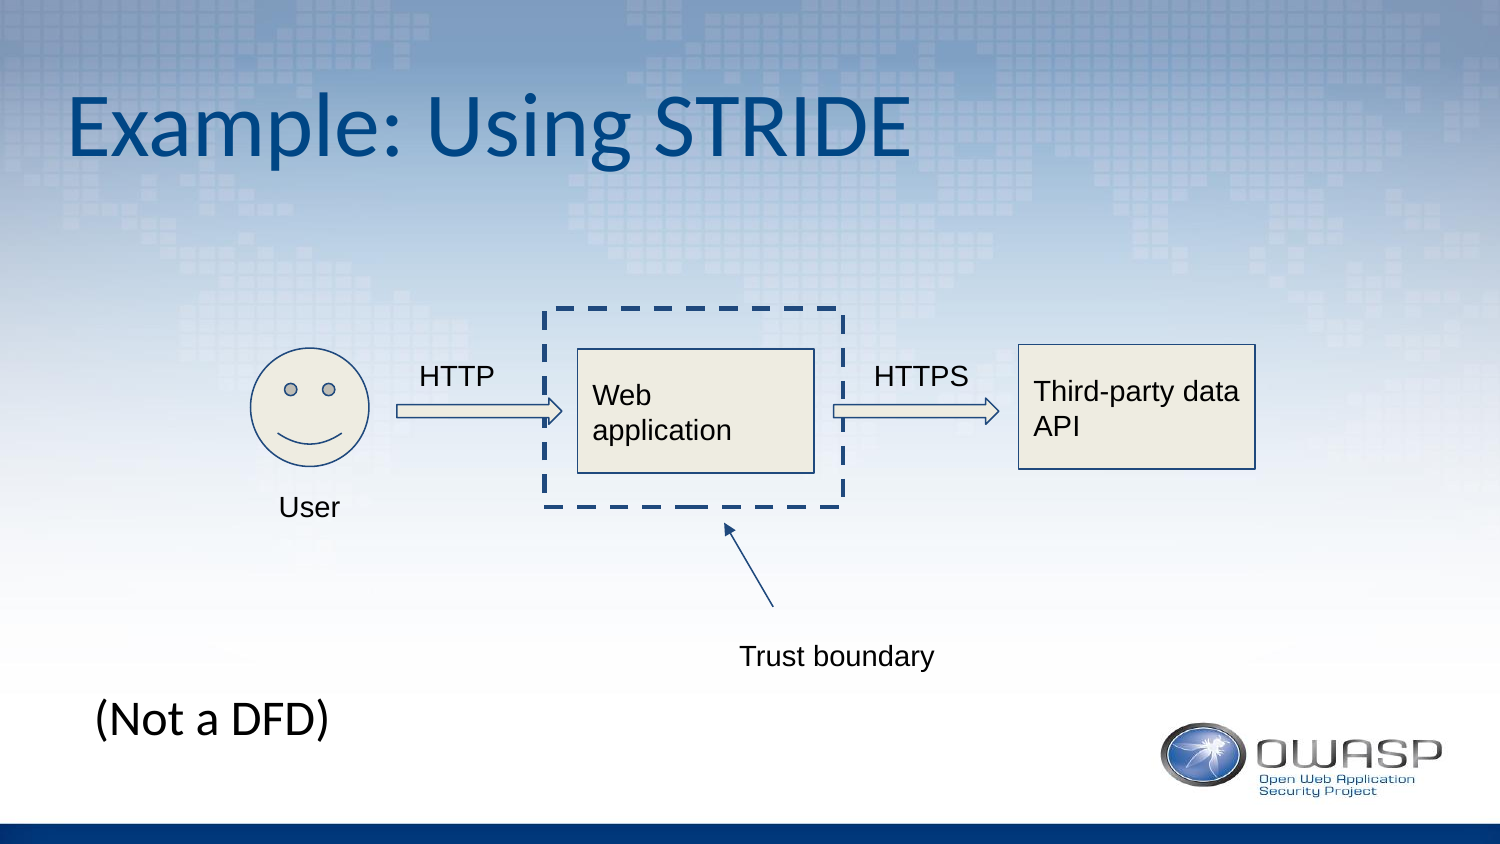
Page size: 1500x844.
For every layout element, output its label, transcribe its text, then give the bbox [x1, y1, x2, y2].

text_box [396, 398, 562, 425]
text_box [833, 398, 999, 425]
title Example: Using STRIDE [51, 72, 1449, 167]
text_box Trust boundary [724, 622, 987, 699]
text_box HTTP [404, 342, 534, 393]
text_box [723, 522, 774, 608]
text_box [250, 348, 369, 467]
text_box User [244, 473, 375, 550]
text_box (Not a DFD) [78, 670, 397, 775]
text_box Web application [577, 349, 815, 474]
picture [0, 0, 1500, 844]
text_box HTTPS [858, 342, 1003, 393]
text_box Third-party data API [1018, 344, 1256, 469]
text_box [544, 308, 843, 508]
